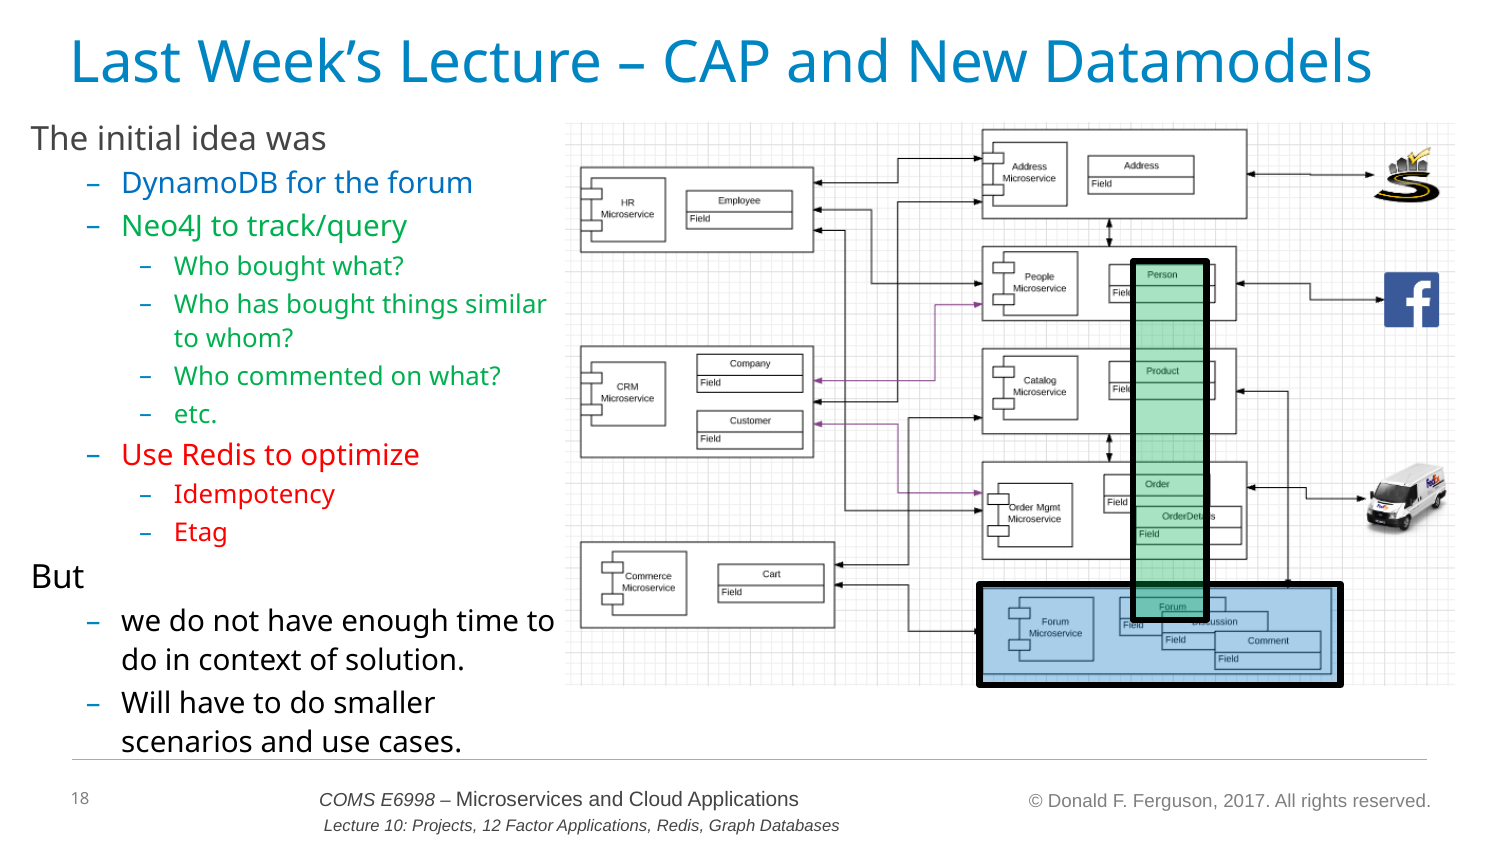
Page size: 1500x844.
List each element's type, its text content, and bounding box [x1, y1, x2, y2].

picture [565, 121, 1456, 686]
title Last Week’s Lecture – CAP and New Datamodels [69, 31, 1429, 96]
list The initial idea was DynamoDB for the forum Neo4J to track/query Who bought what? Who has bought things similar to whom? Who commented on what? etc. Use Redis to optimize Idempotency Etag But we do not have enough time to do in context of solution. Will have to do smaller scenarios and use cases. [30, 112, 566, 761]
